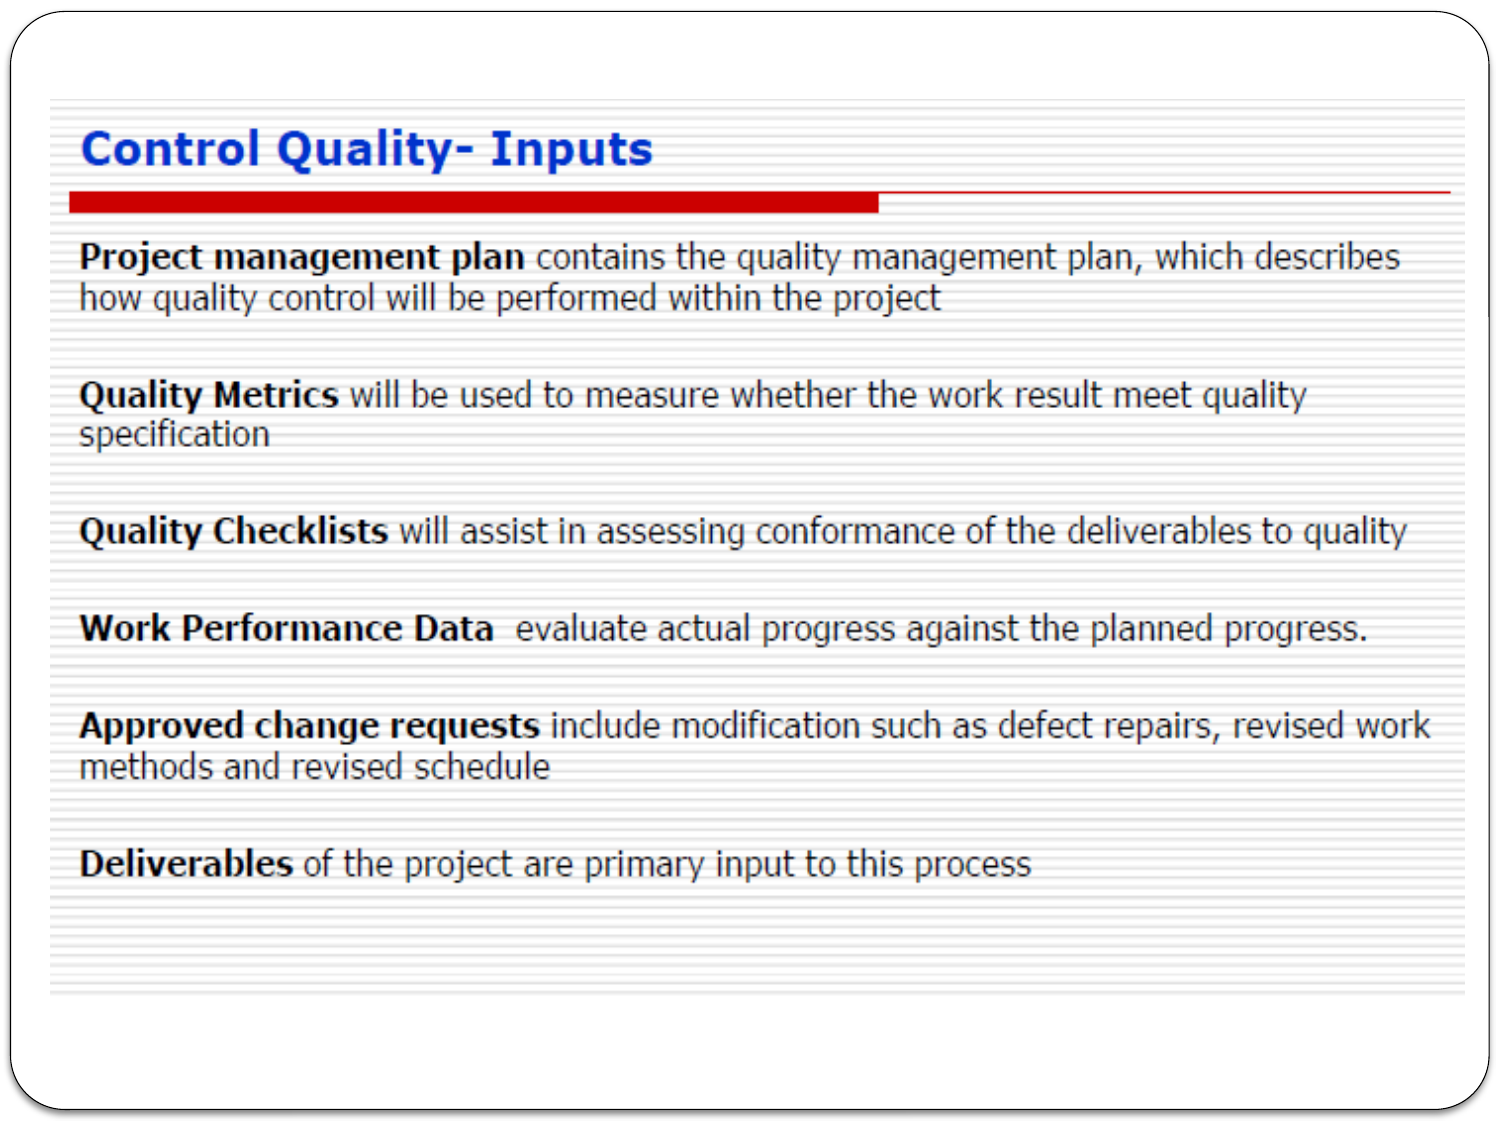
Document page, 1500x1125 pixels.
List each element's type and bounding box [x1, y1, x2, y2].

picture [49, 99, 1465, 1001]
